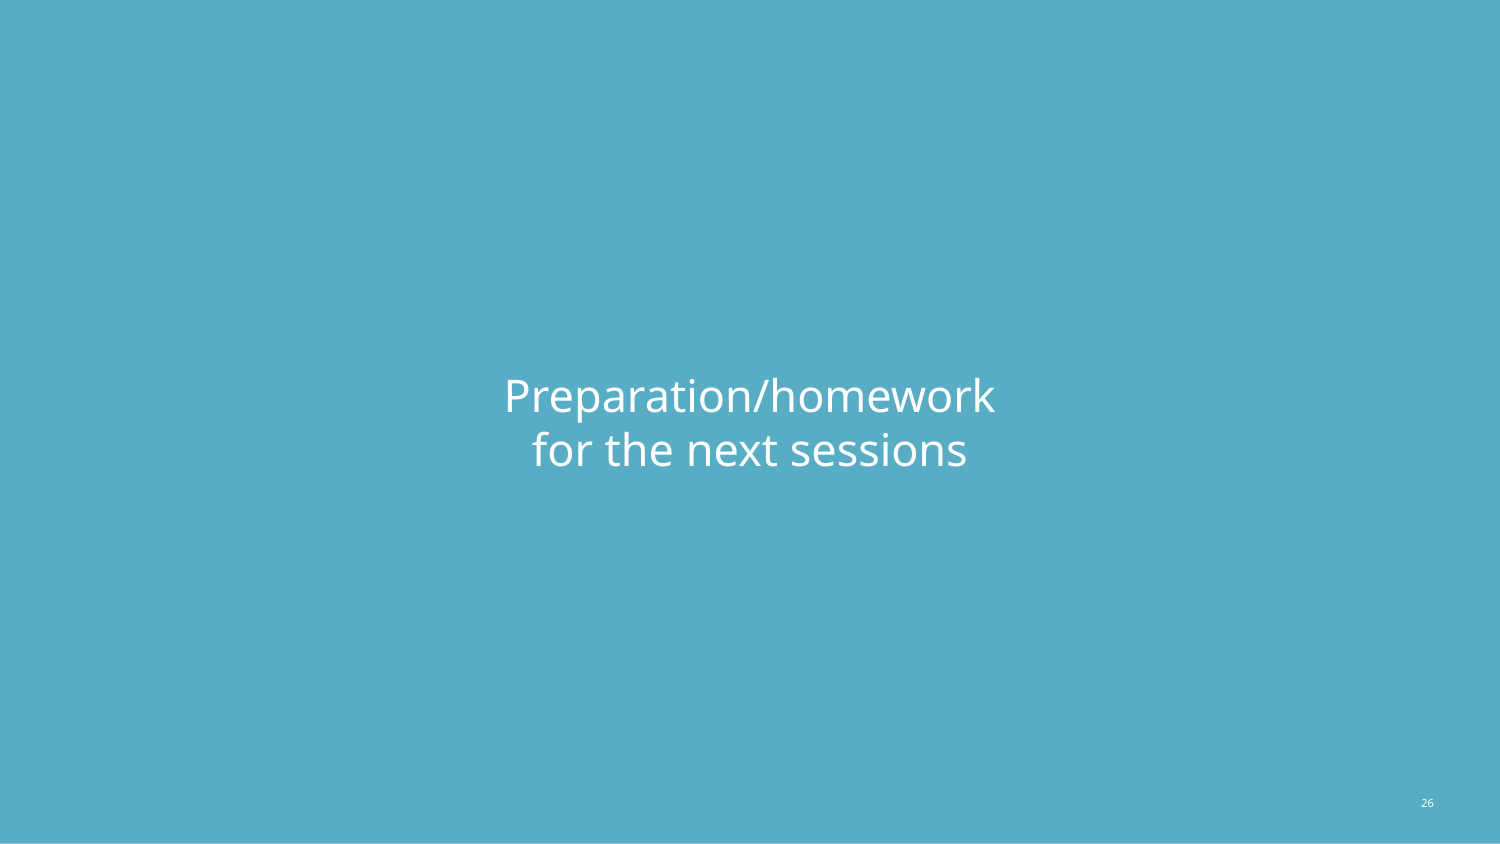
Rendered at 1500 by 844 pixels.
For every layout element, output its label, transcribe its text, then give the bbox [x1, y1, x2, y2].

title Preparation/homework for the next sessions [51, 352, 1449, 491]
slide_number ‹#› [1388, 781, 1449, 827]
